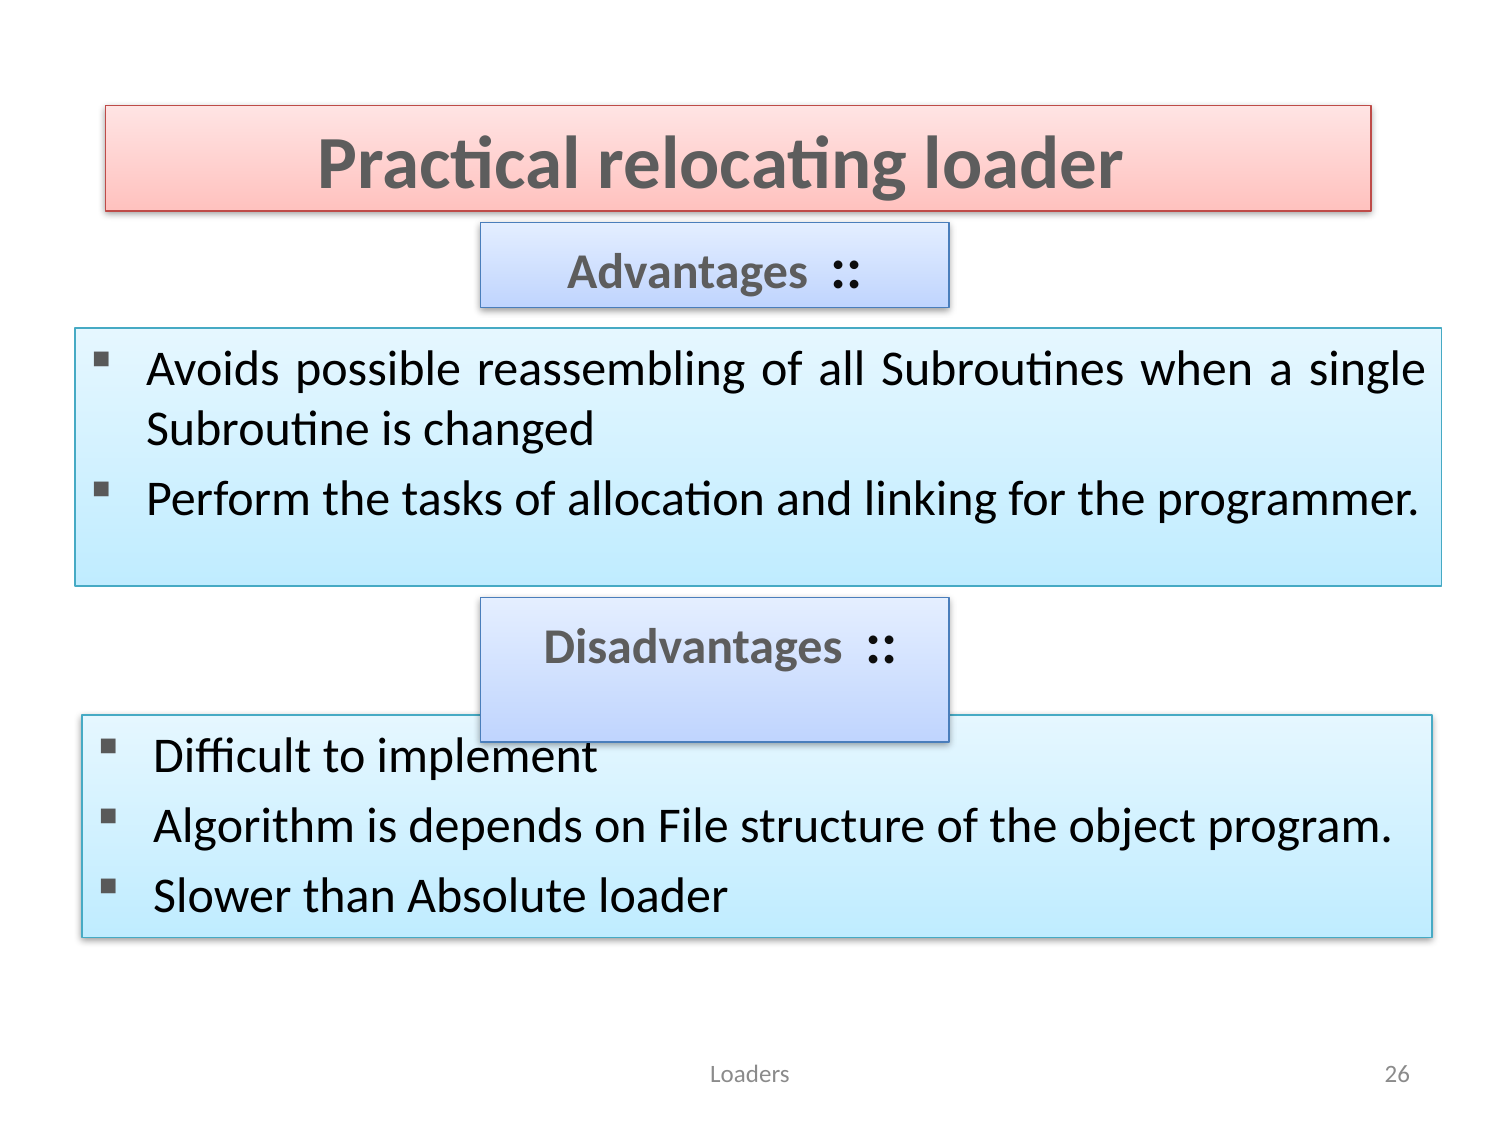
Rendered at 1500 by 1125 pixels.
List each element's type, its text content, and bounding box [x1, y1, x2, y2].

text_box Advantages :: [480, 222, 950, 308]
text_box Disadvantages :: [480, 597, 950, 743]
text_box Avoids possible reassembling of all Subroutines when a single Subroutine is changed Perform the tasks of allocation and linking for the programmer. [75, 328, 1442, 586]
text_box Loaders [512, 1042, 988, 1103]
text_box <number> [1074, 1042, 1425, 1103]
text_box Practical relocating loader [105, 105, 1372, 212]
text_box Difficult to implement Algorithm is depends on File structure of the object program. Slower than Absolute loader [81, 714, 1433, 938]
